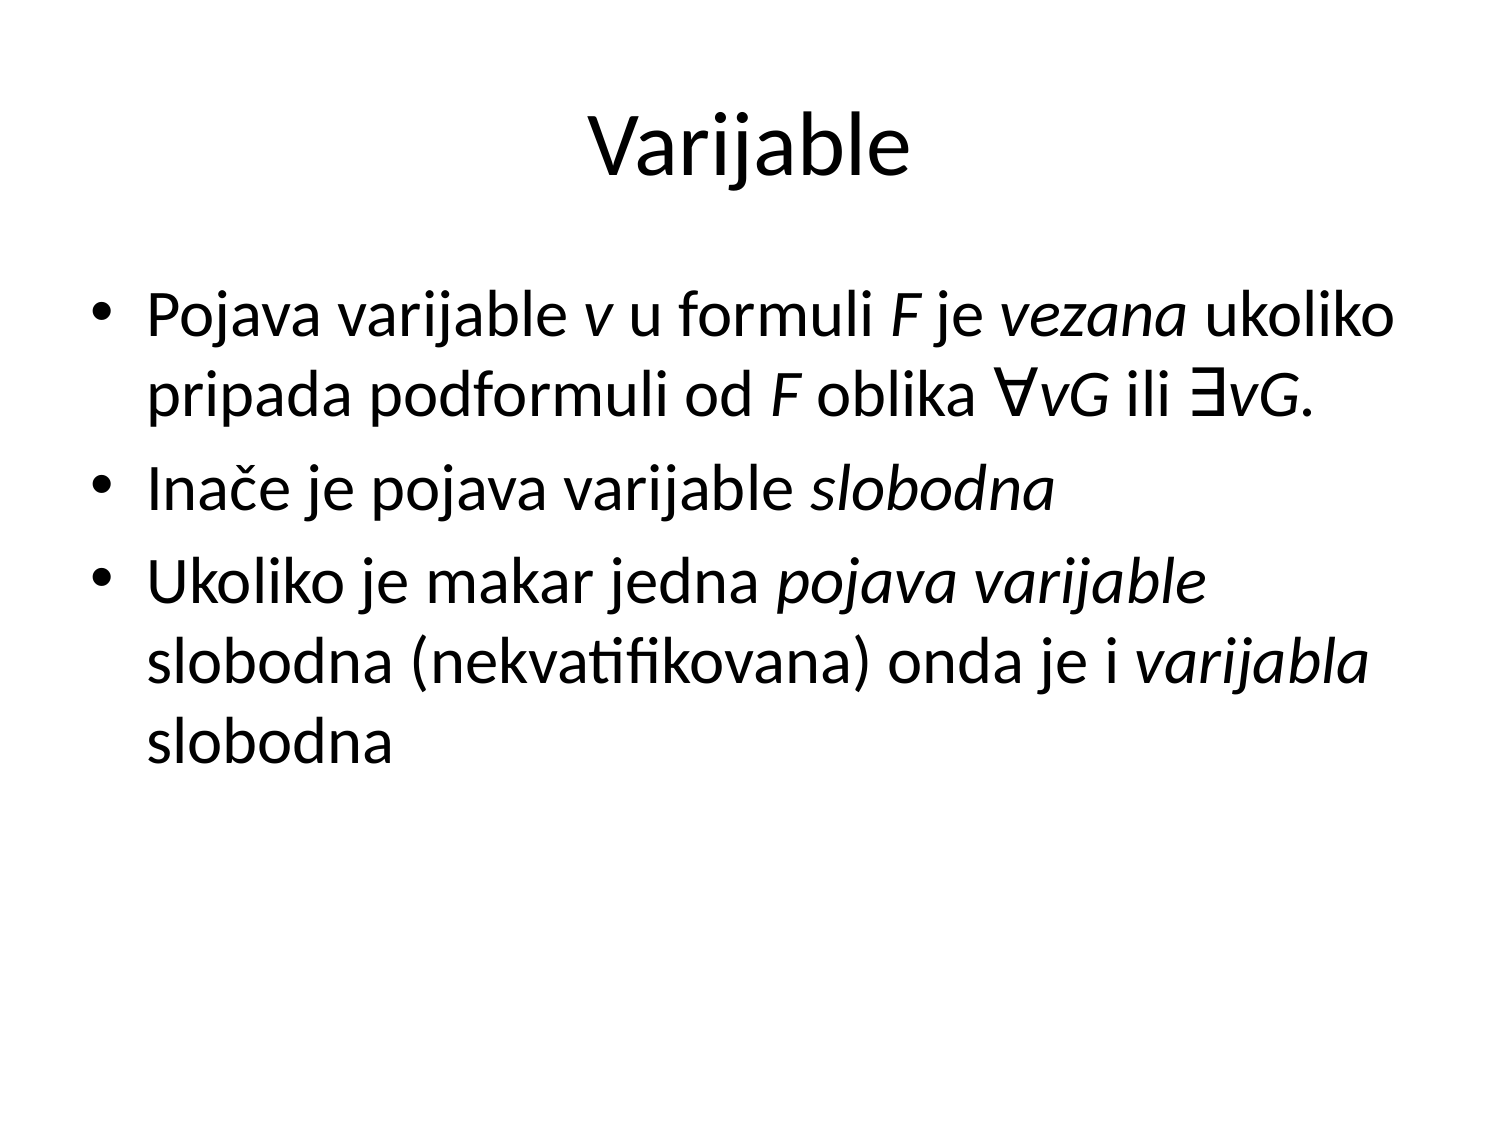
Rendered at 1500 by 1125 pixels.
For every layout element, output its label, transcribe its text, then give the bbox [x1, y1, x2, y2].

title Varijable [75, 45, 1425, 233]
list Pojava varijable v u formuli F je vezana ukoliko pripada podformuli od F oblika ∀vG ili ∃vG. Inače je pojava varijable slobodna Ukoliko je makar jedna pojava varijable slobodna (nekvatifikovana) onda je i varijabla slobodna [75, 262, 1425, 1005]
